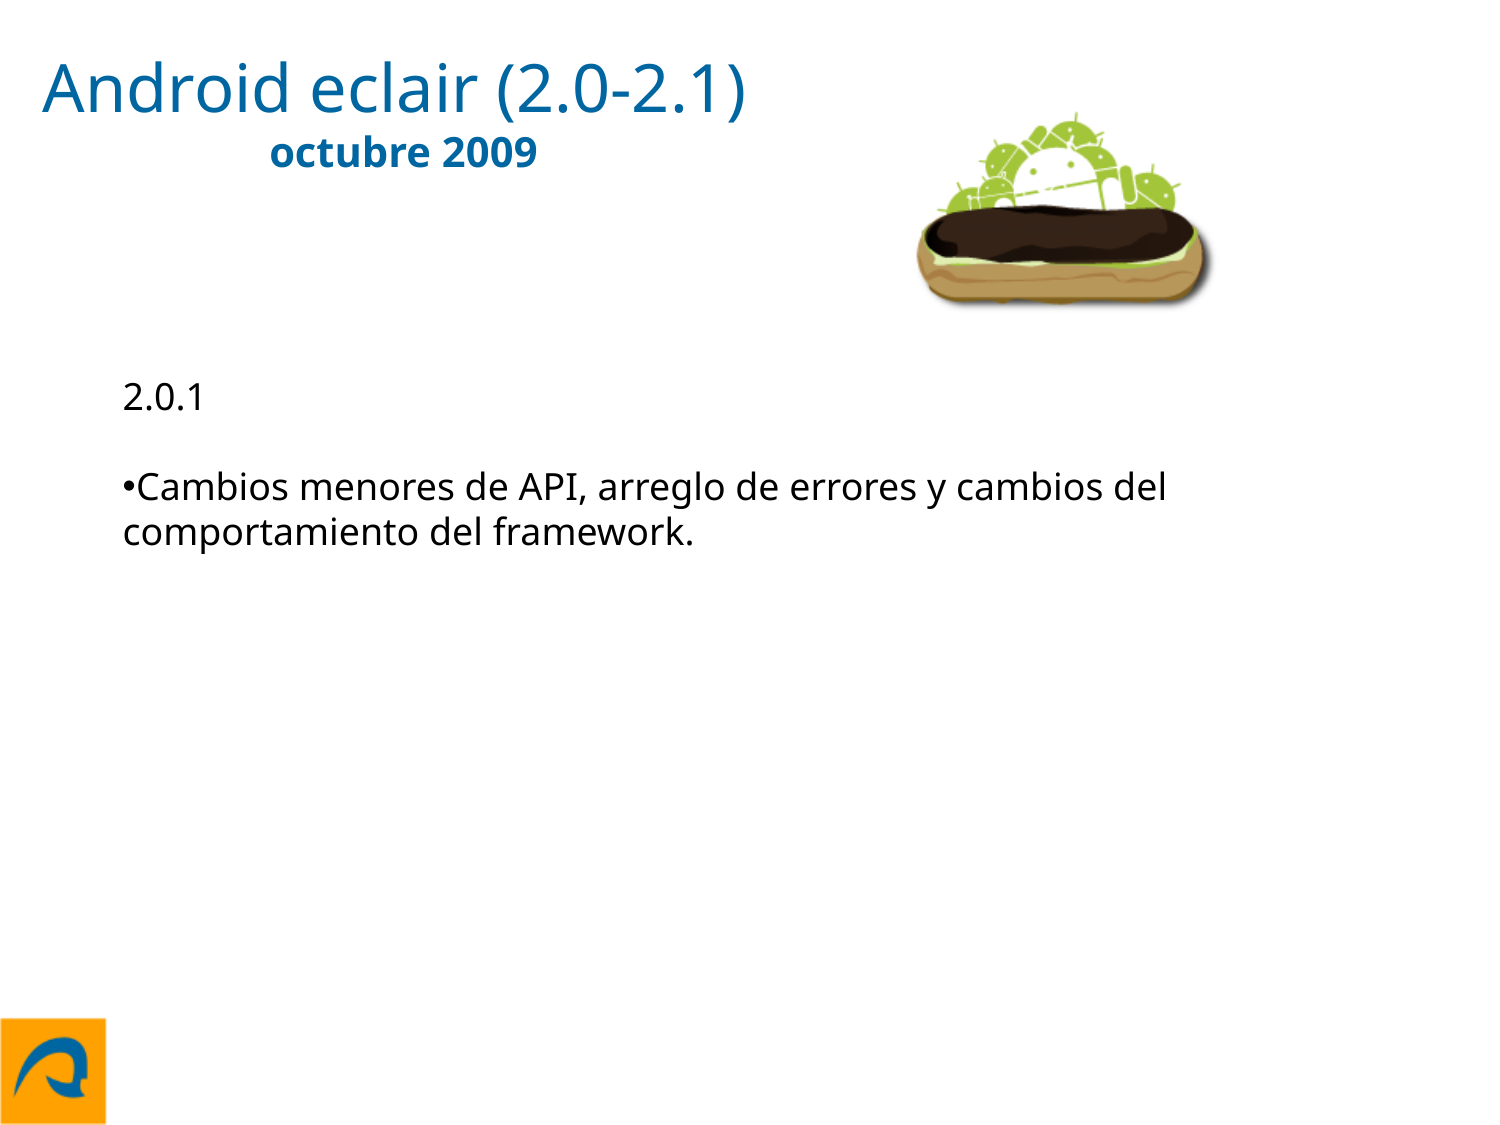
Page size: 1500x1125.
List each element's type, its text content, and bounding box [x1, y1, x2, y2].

text_box 2.0.1 Cambios menores de API, arreglo de errores y cambios del comportamiento del framework. [108, 365, 1380, 561]
title Android eclair (2.0-2.1) octubre 2009 [0, 0, 808, 223]
picture [0, 0, 1500, 1125]
